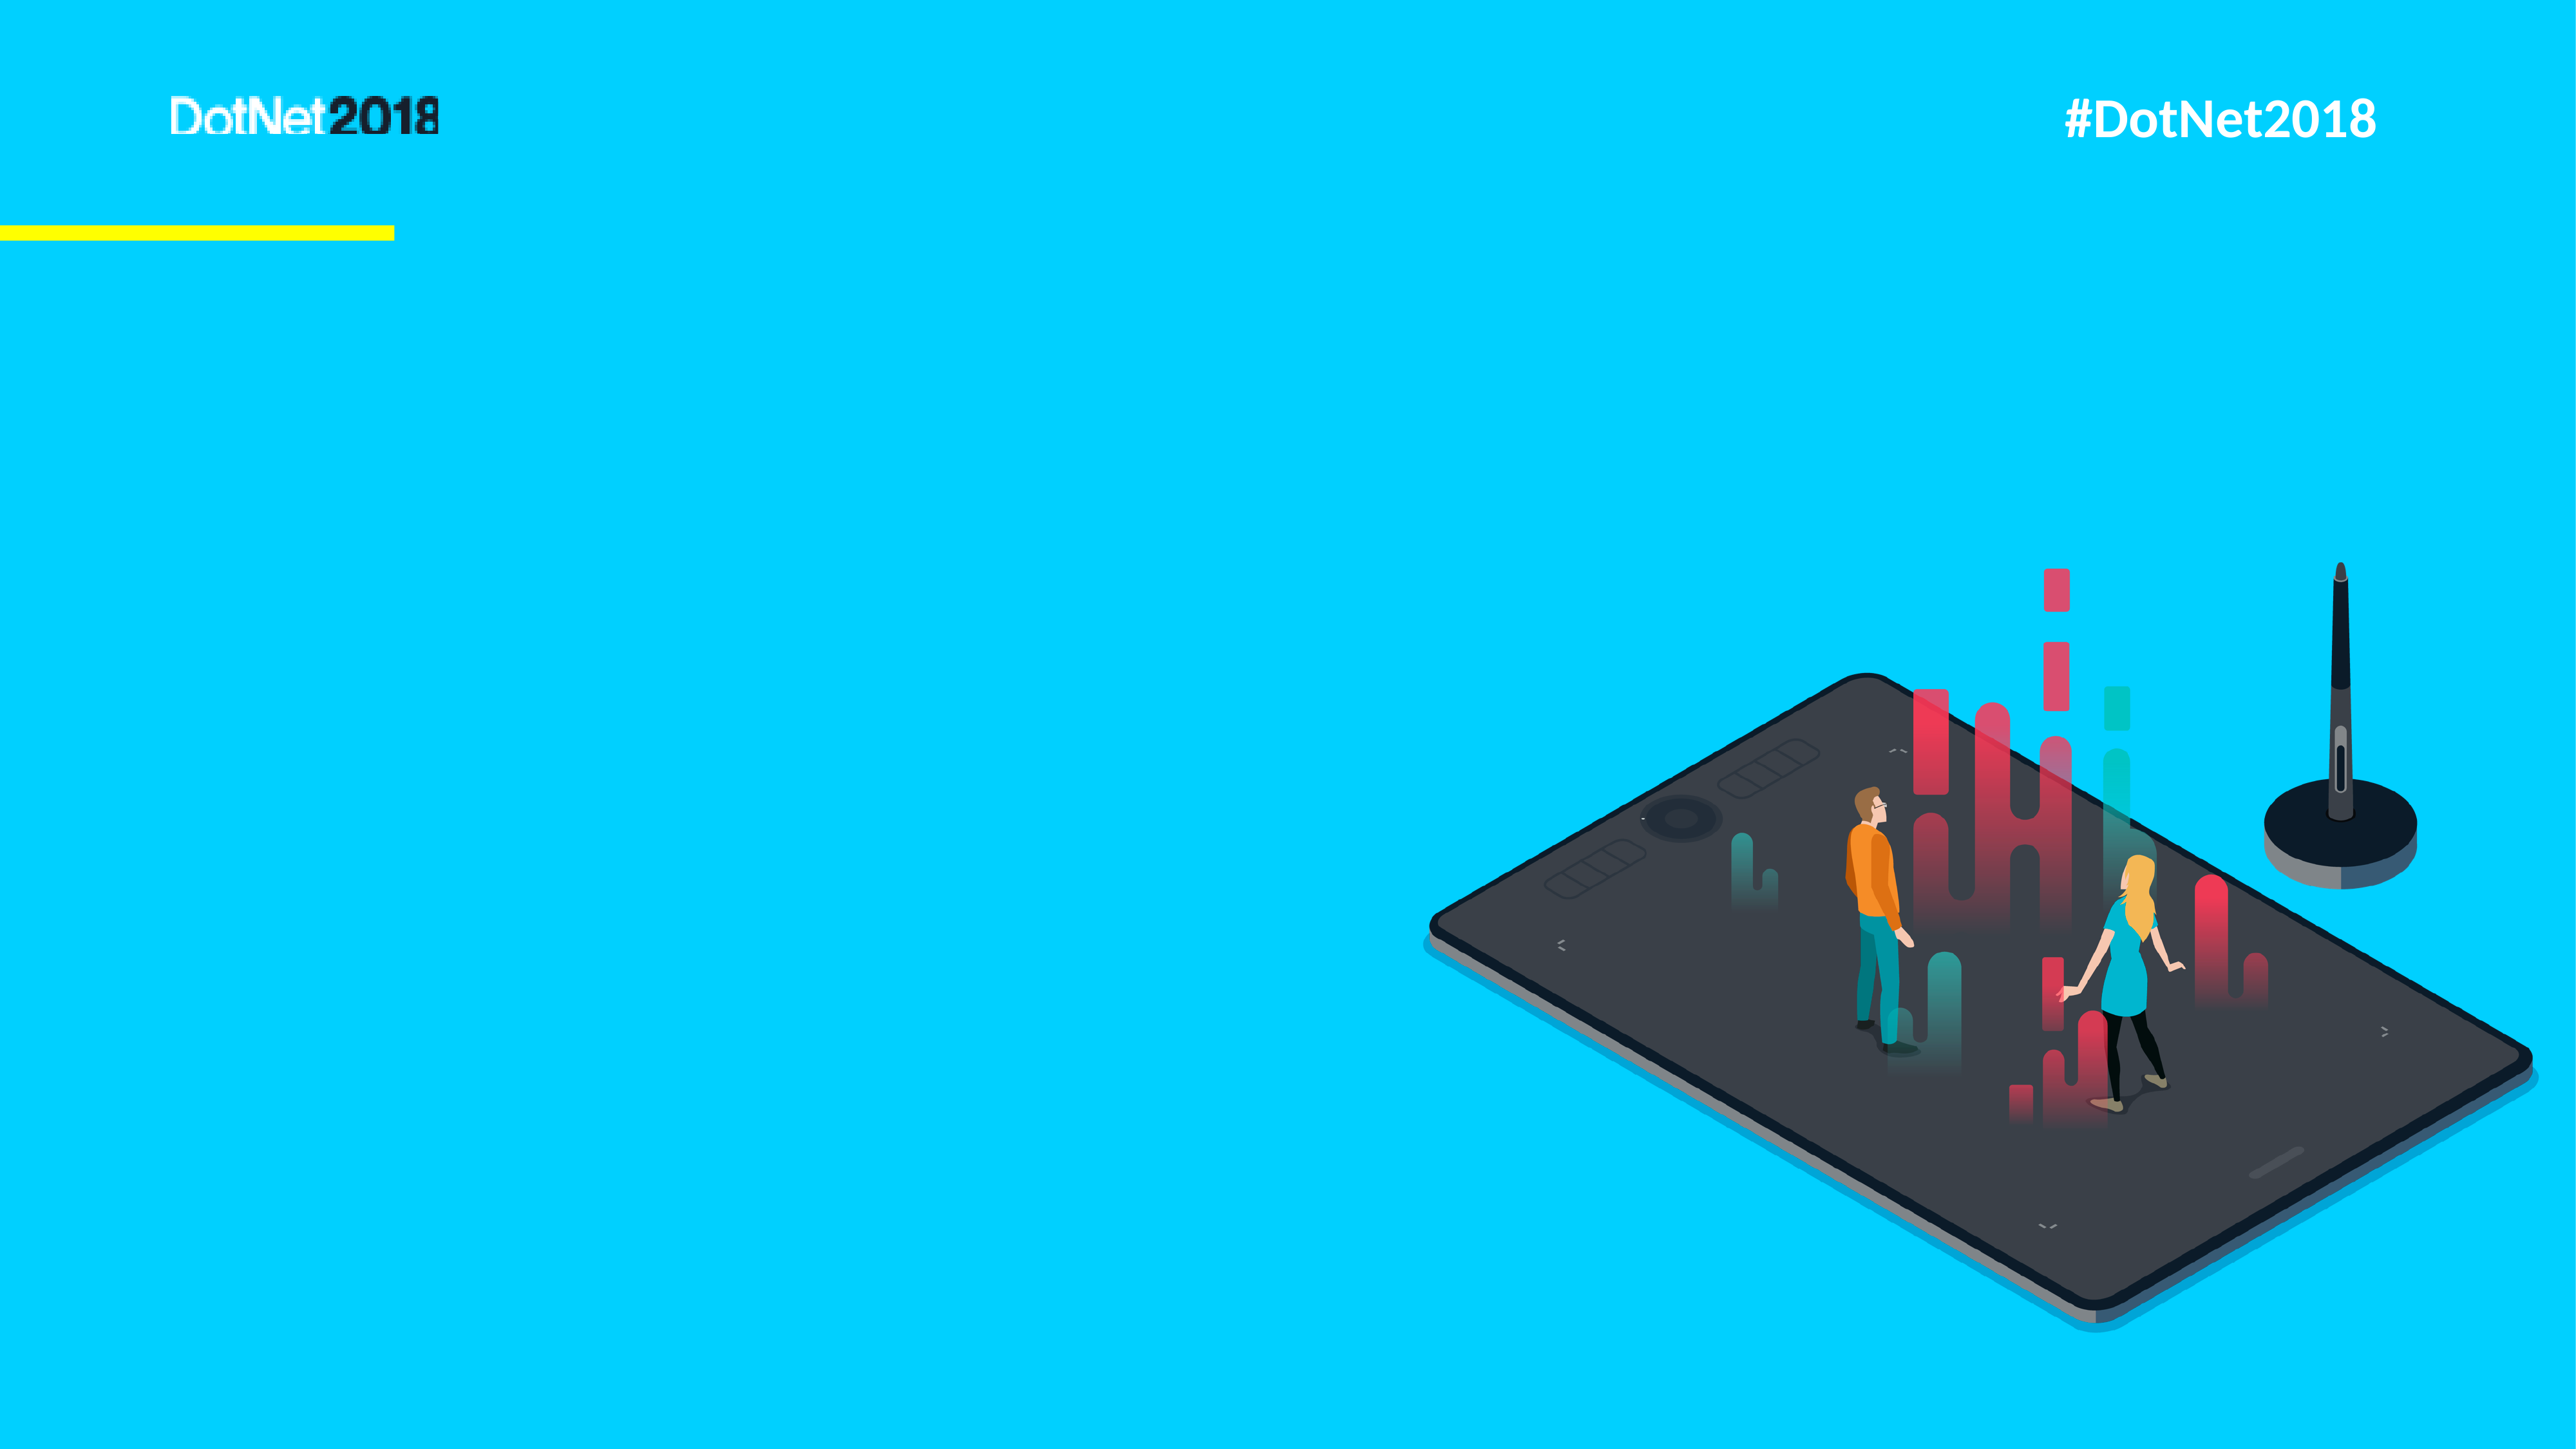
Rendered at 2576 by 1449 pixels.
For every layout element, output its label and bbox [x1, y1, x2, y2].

picture [2264, 563, 2416, 889]
picture [2105, 687, 2130, 730]
picture [2044, 642, 2069, 711]
picture [2044, 569, 2070, 611]
picture [1430, 674, 2532, 1323]
